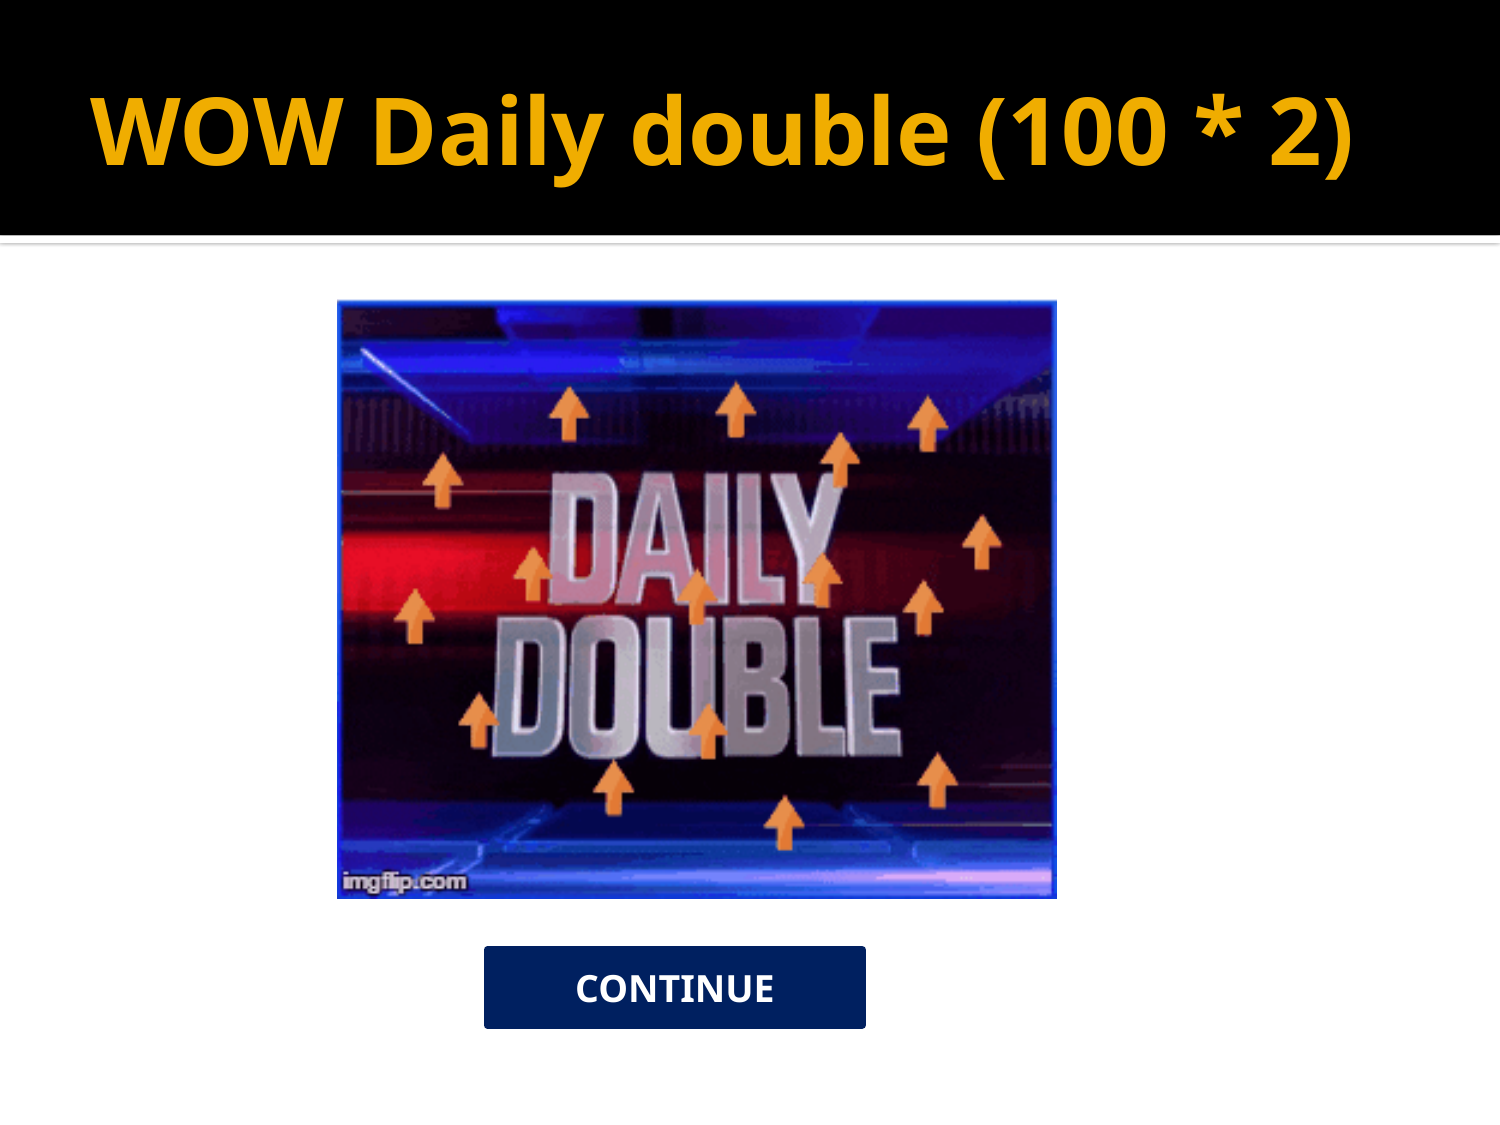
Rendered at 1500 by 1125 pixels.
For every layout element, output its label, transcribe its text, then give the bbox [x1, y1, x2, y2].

title WOW Daily double (100 * 2) [75, 25, 1425, 231]
text_box CONTINUE [484, 946, 866, 1029]
picture [337, 299, 1057, 899]
